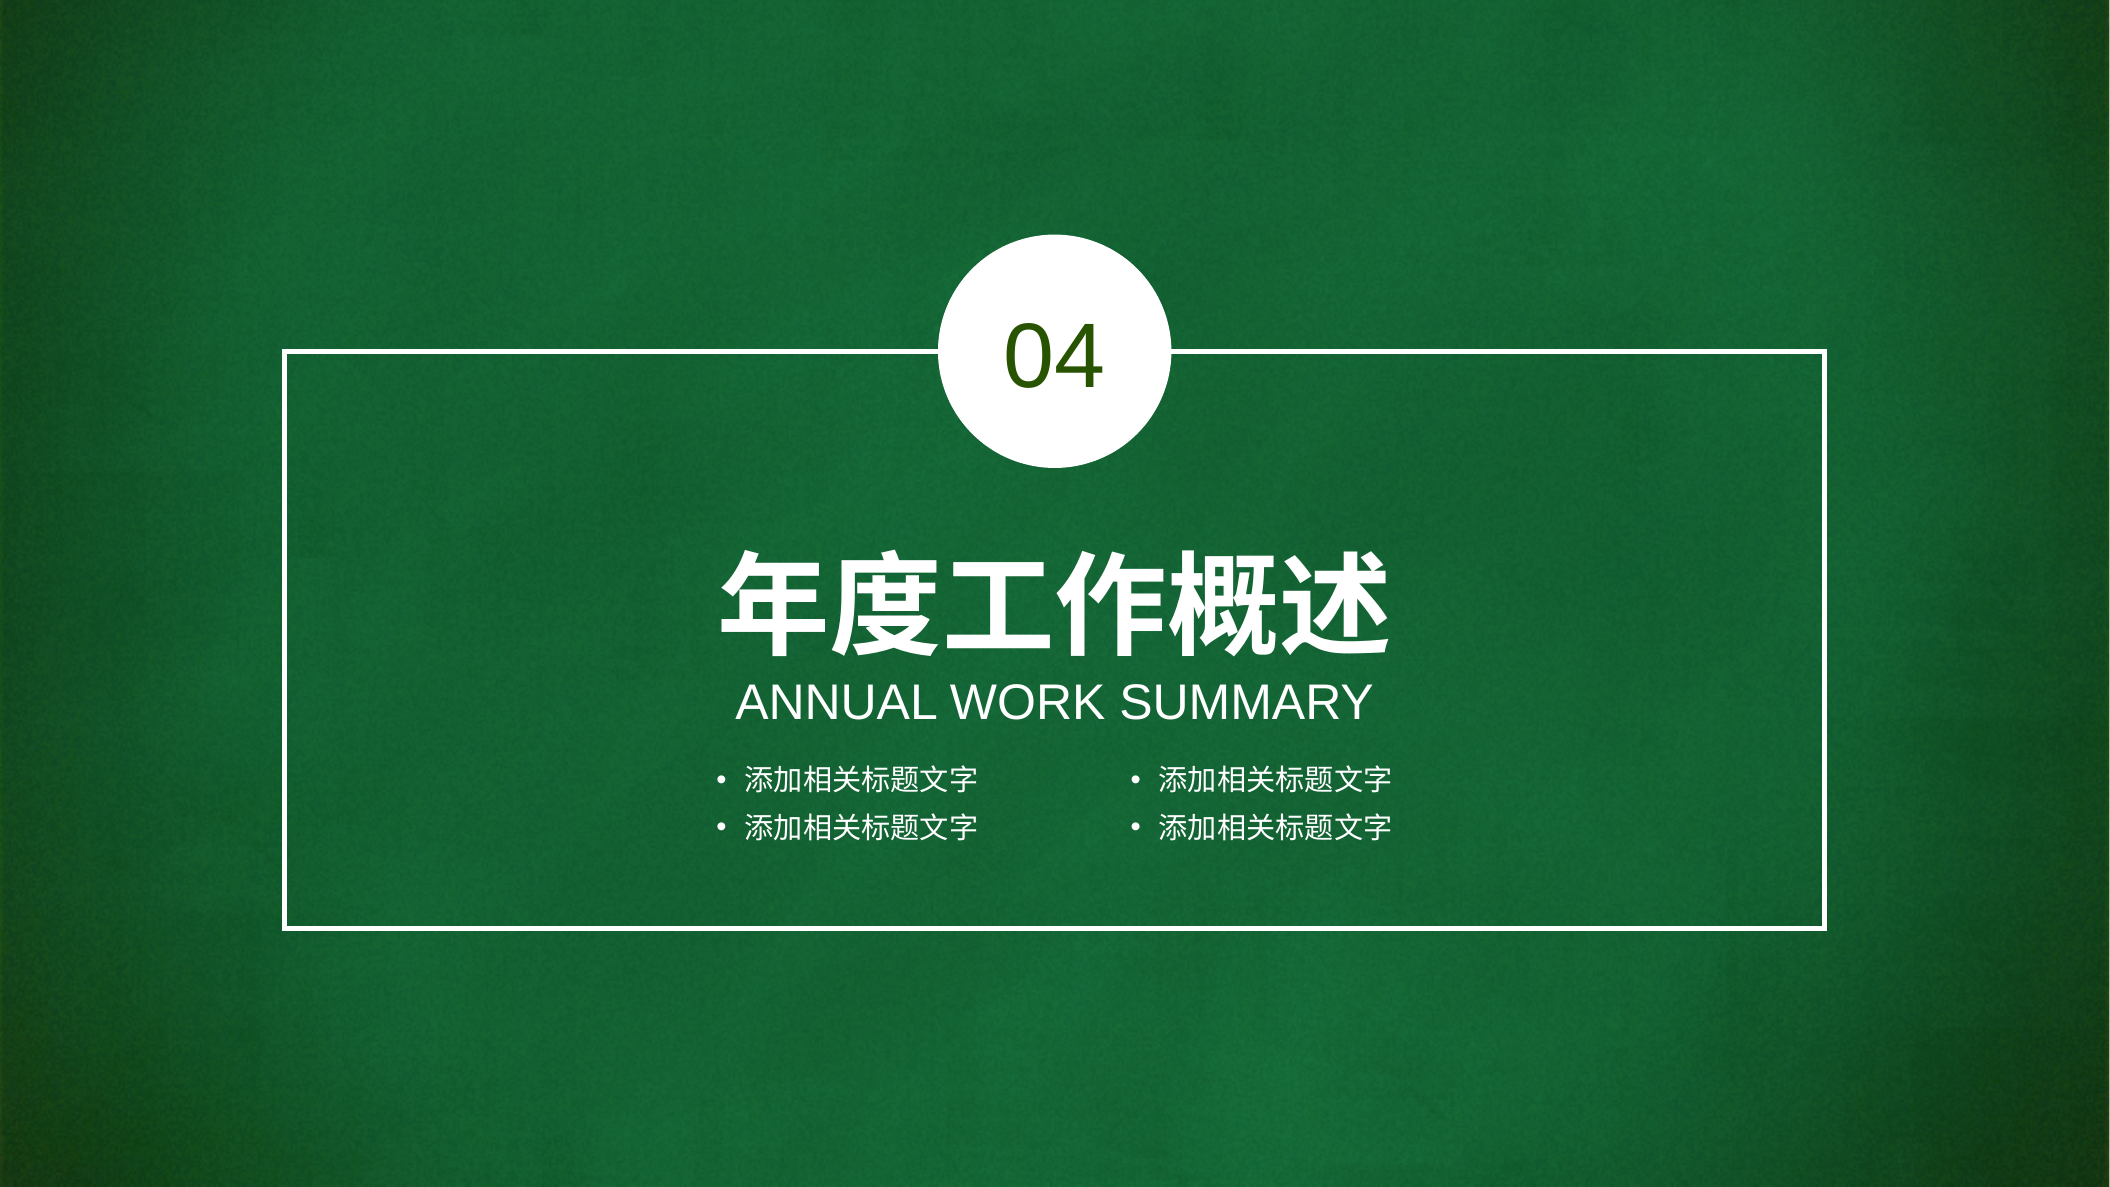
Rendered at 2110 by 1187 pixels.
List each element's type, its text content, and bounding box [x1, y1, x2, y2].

text_box [283, 350, 1826, 930]
text_box [0, 0, 2110, 1187]
text_box 04 [936, 233, 1173, 469]
text_box 添加相关标题文字 [716, 761, 979, 797]
text_box 添加相关标题文字 [1130, 761, 1393, 797]
text_box 添加相关标题文字 [1130, 808, 1393, 845]
text_box 添加相关标题文字 [716, 808, 979, 845]
